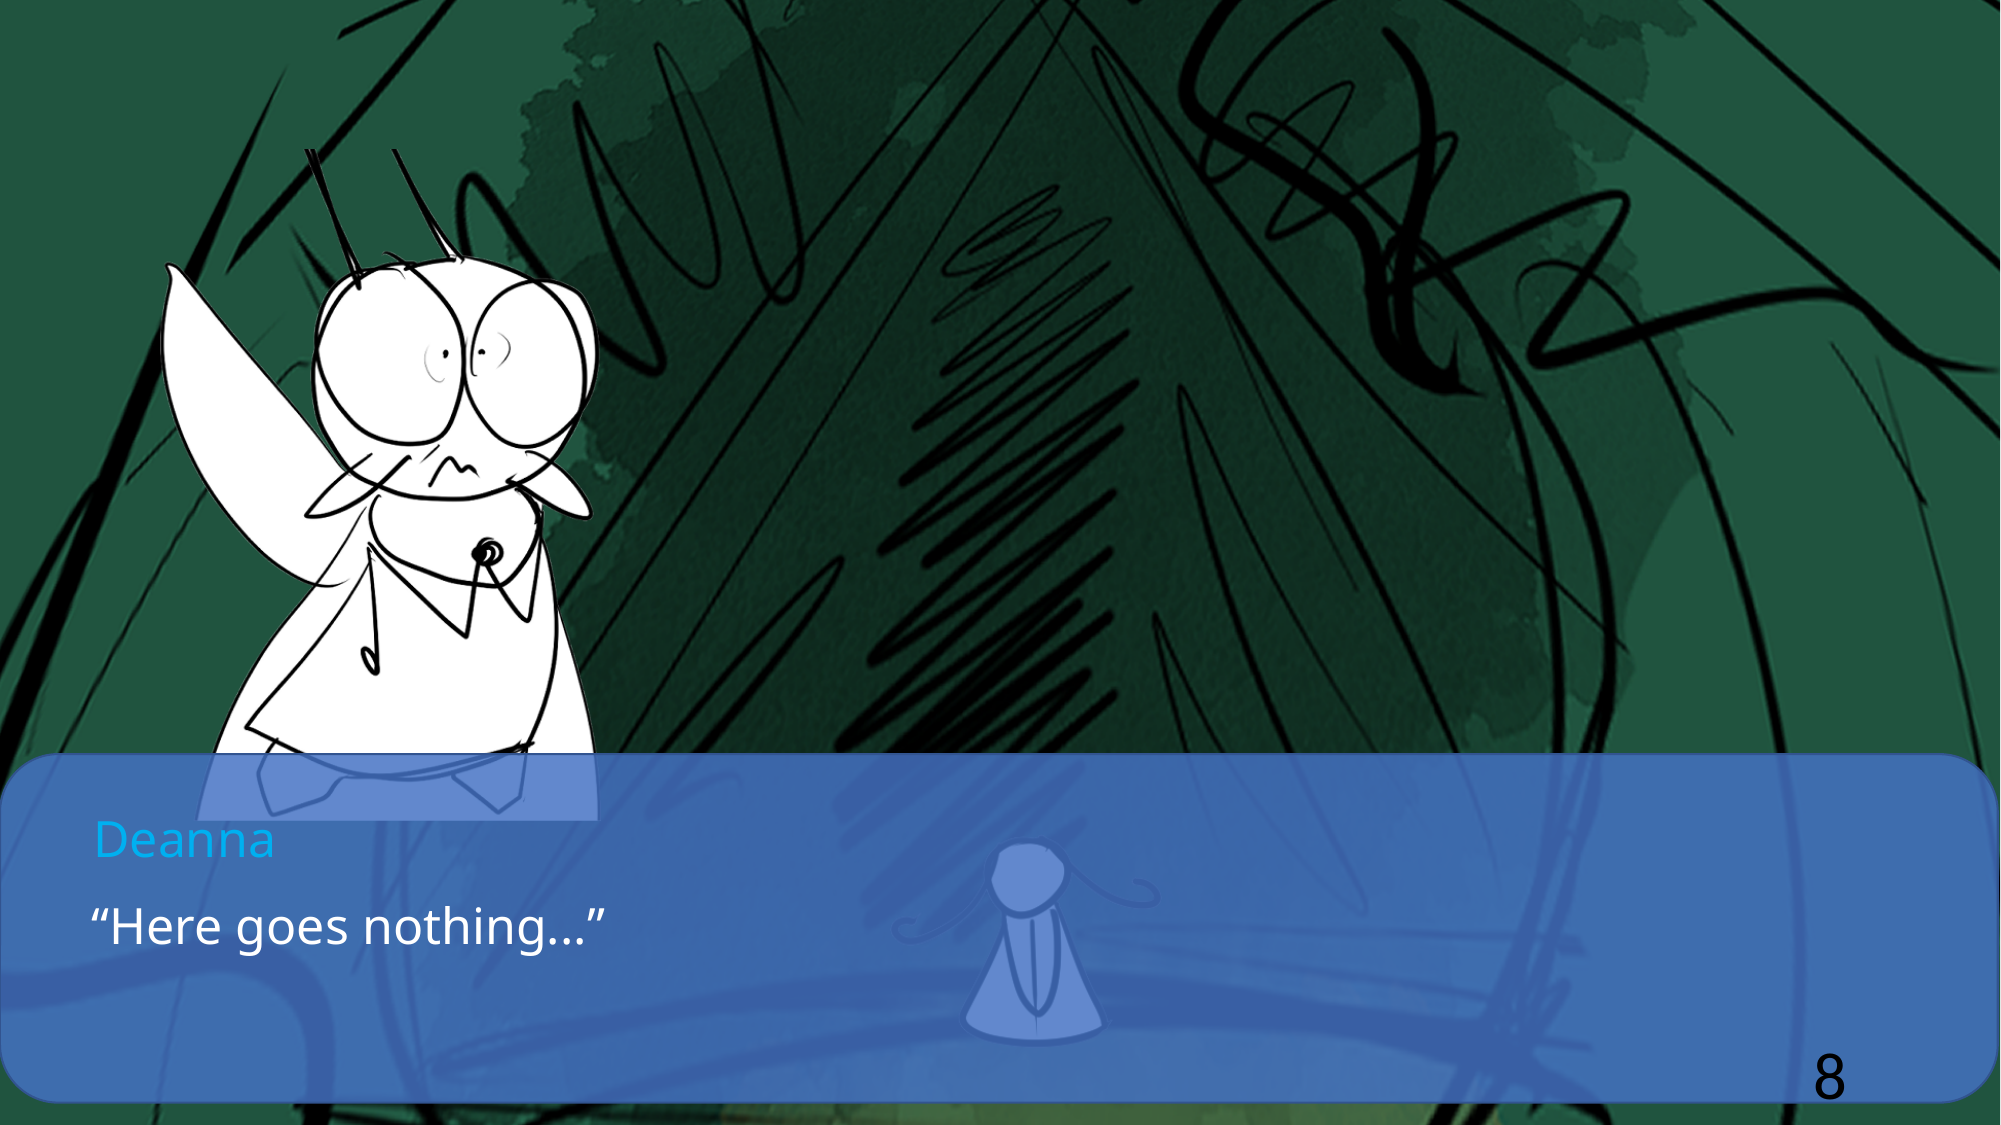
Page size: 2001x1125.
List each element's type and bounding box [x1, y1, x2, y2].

text_box [0, 754, 1998, 1103]
picture [0, 0, 2001, 1125]
